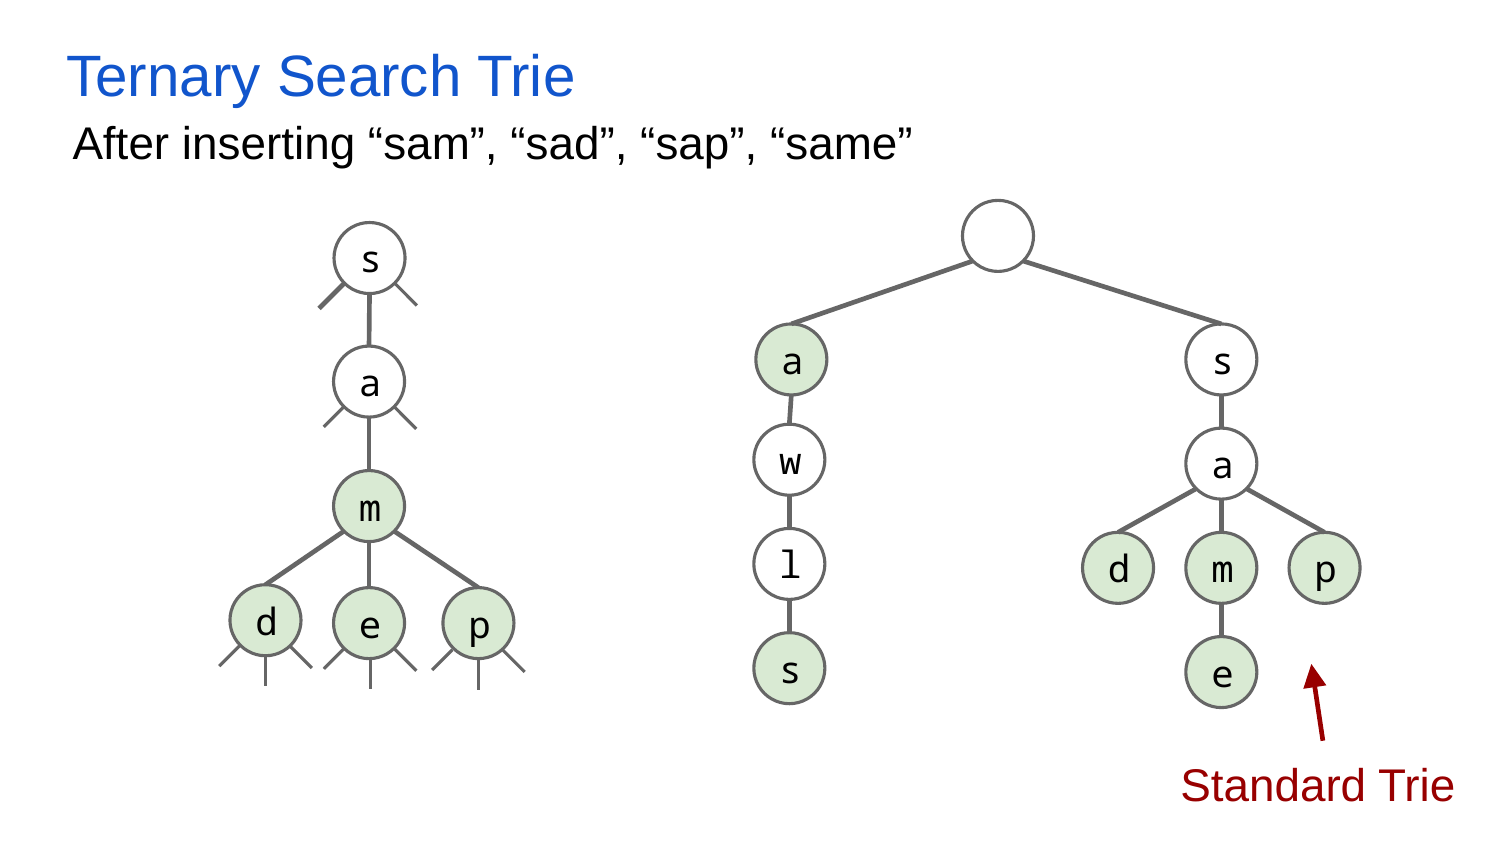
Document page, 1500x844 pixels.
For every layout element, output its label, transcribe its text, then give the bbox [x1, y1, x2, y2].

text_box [323, 587, 417, 690]
text_box w [753, 424, 825, 496]
text_box a [1185, 428, 1257, 499]
text_box l [753, 528, 825, 600]
text_box a [333, 346, 405, 417]
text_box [1246, 488, 1325, 533]
text_box s [753, 632, 825, 704]
text_box [962, 218, 1034, 272]
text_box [393, 530, 479, 588]
text_box a [755, 324, 827, 395]
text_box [1022, 260, 1222, 325]
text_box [394, 282, 418, 306]
text_box s [1185, 324, 1257, 395]
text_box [318, 282, 345, 309]
text_box s [334, 222, 406, 294]
text_box d [1082, 532, 1154, 604]
text_box Standard Trie [1165, 740, 1481, 812]
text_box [431, 587, 525, 691]
text_box e [1185, 636, 1257, 708]
text_box After inserting “sam”, “sad”, “sap”, “same” [57, 98, 1034, 218]
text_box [323, 406, 345, 428]
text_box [1117, 488, 1197, 533]
title Ternary Search Trie [51, 23, 601, 117]
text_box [265, 530, 345, 585]
text_box m [333, 470, 405, 542]
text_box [1311, 663, 1324, 741]
text_box m [1185, 532, 1257, 604]
text_box p [1289, 532, 1361, 604]
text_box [393, 406, 417, 430]
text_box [219, 584, 313, 687]
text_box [791, 260, 974, 325]
